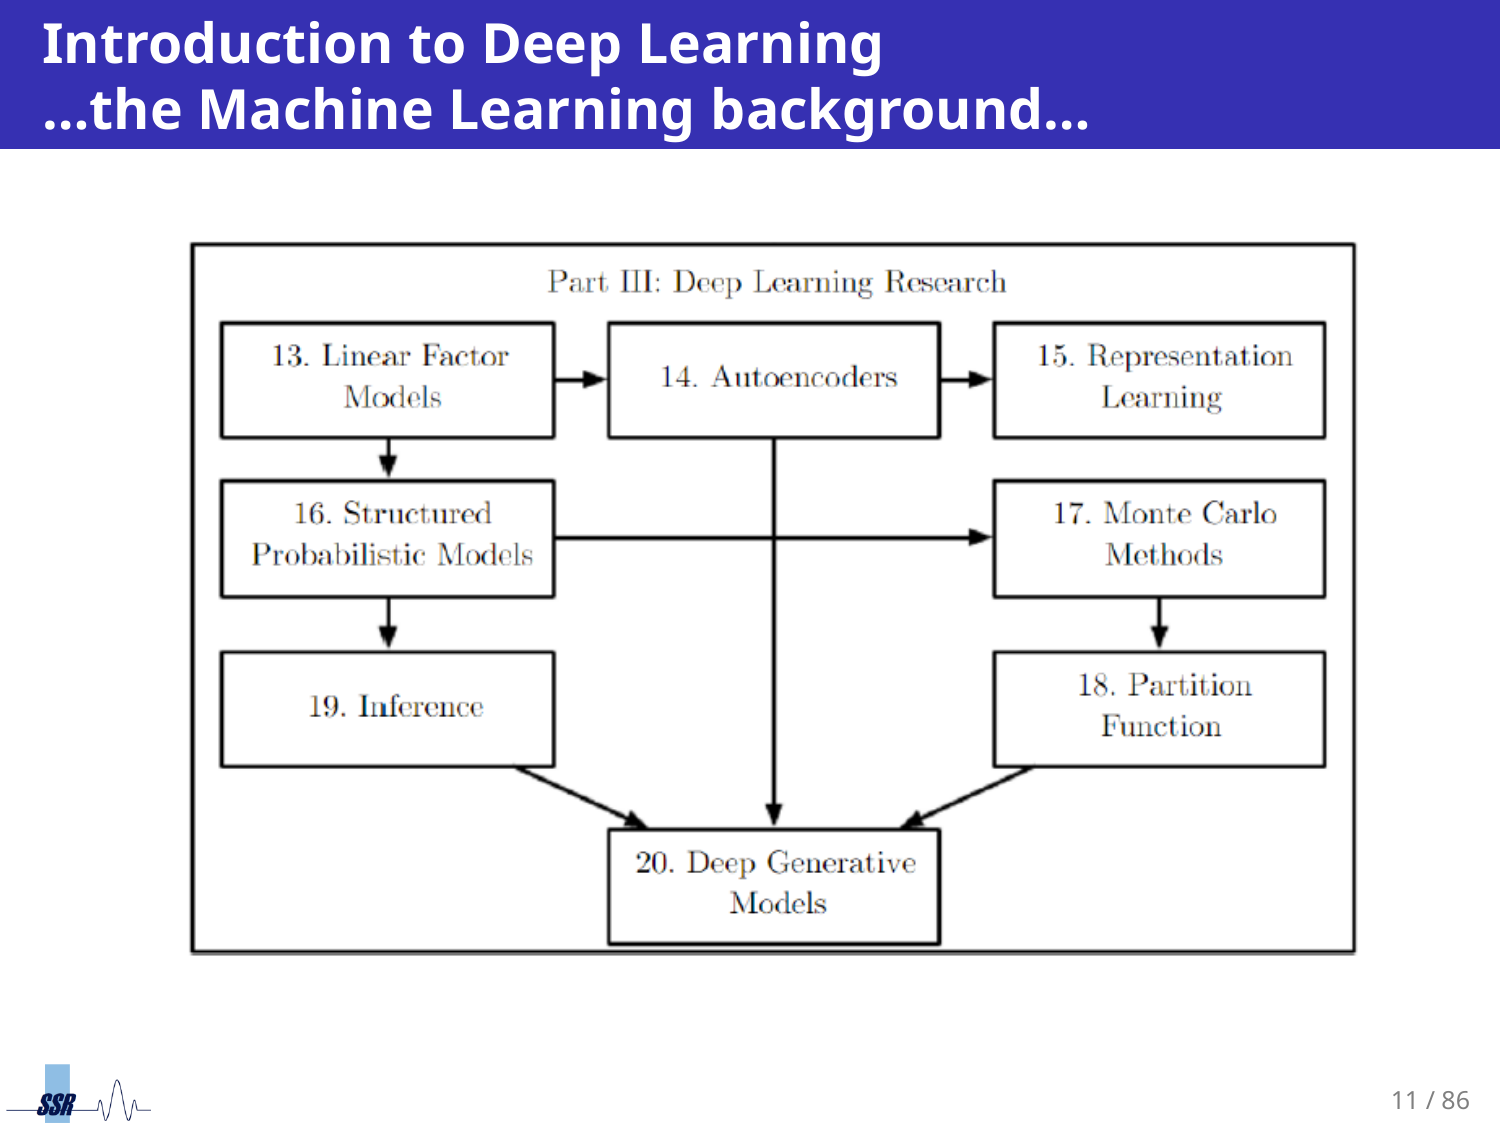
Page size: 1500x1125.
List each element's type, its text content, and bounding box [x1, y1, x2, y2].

title Introduction to Deep Learning …the Machine Learning background… [0, 0, 1500, 151]
picture [1, 1062, 151, 1125]
picture [182, 231, 1369, 965]
